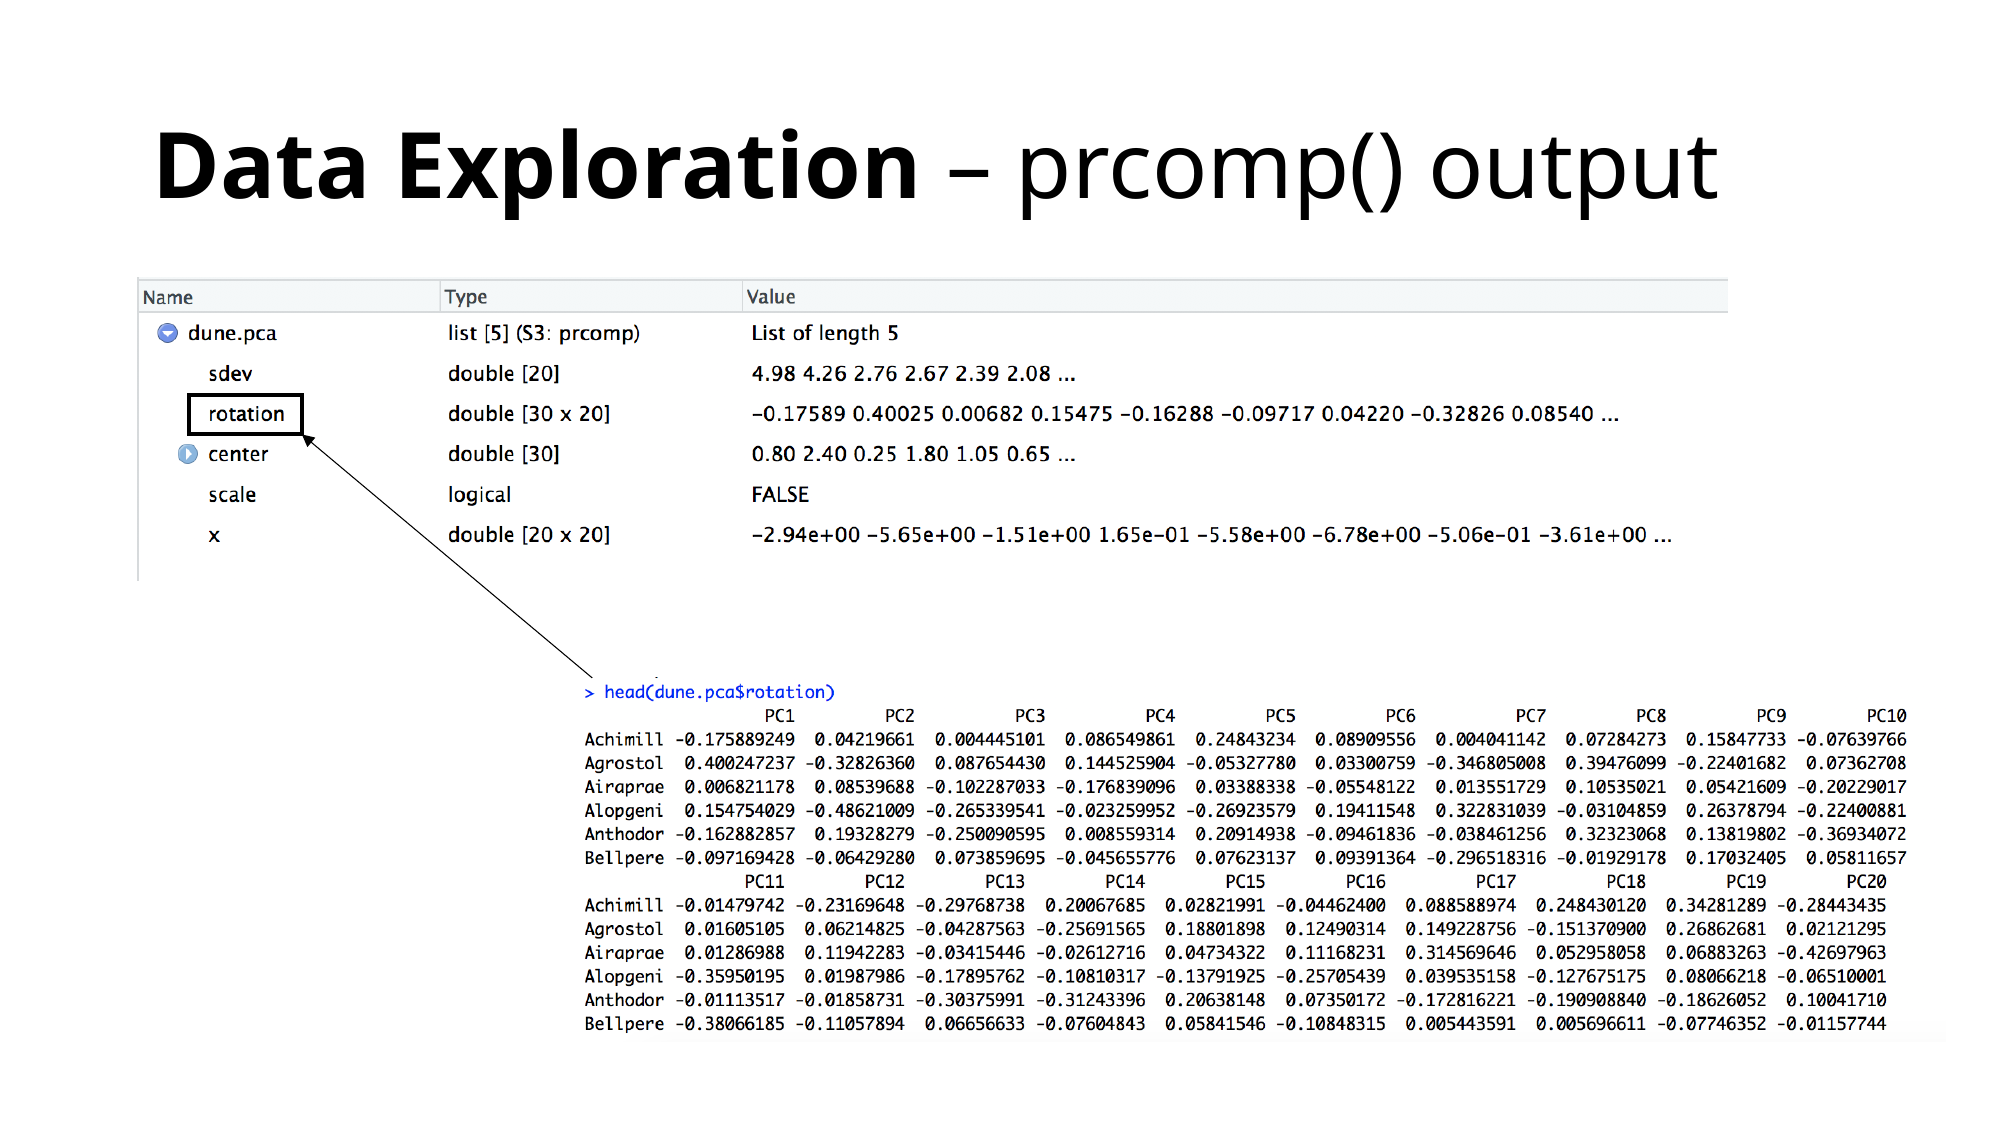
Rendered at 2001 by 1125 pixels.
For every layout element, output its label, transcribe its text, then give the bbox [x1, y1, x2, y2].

picture [137, 277, 1728, 581]
title Data Exploration – prcomp() output [137, 59, 1863, 278]
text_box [301, 434, 593, 678]
picture [576, 677, 1946, 1043]
